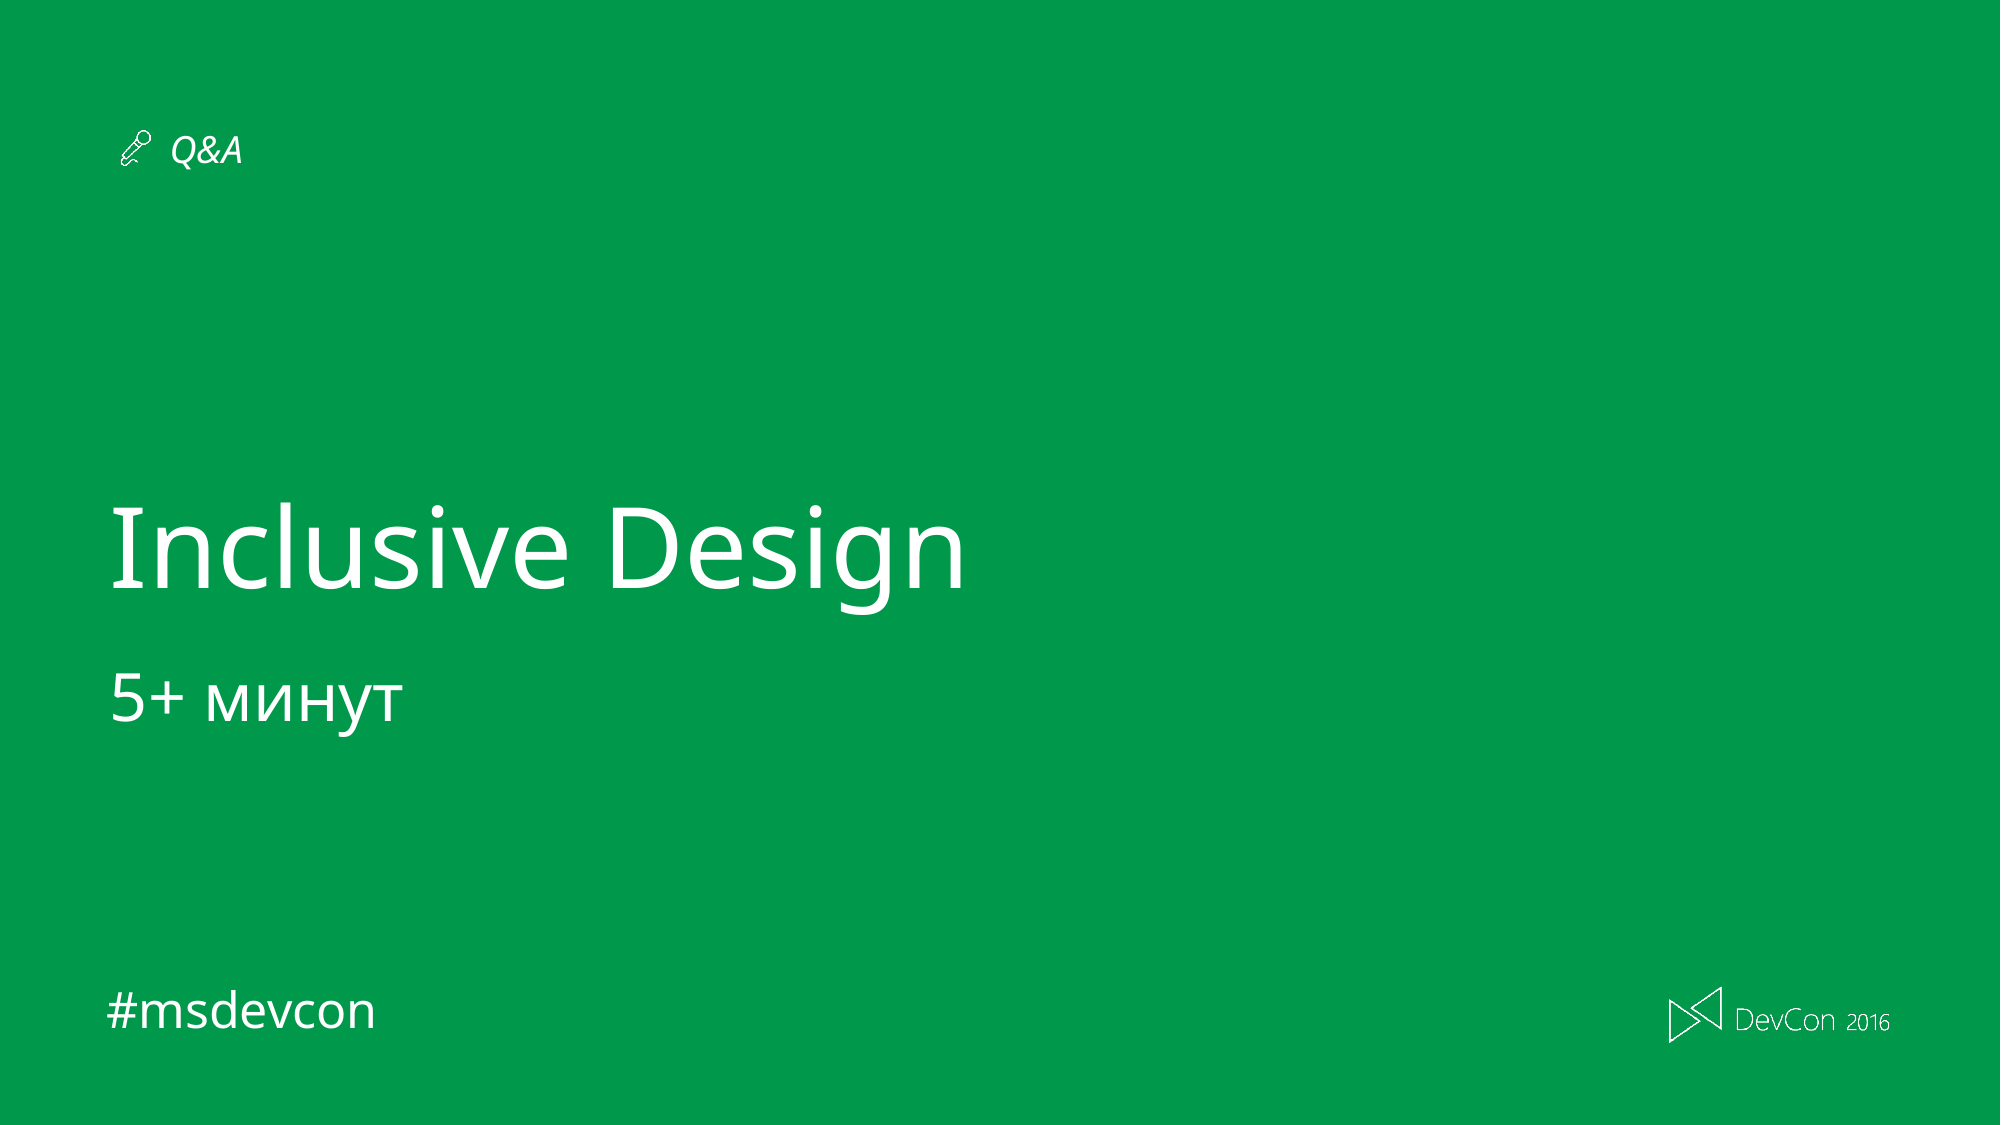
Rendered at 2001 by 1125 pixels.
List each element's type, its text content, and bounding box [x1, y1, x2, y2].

title Inclusive Design [109, 236, 1705, 621]
picture [109, 120, 163, 174]
subtitle 5+ минут [109, 647, 1705, 920]
picture [1649, 964, 1909, 1061]
